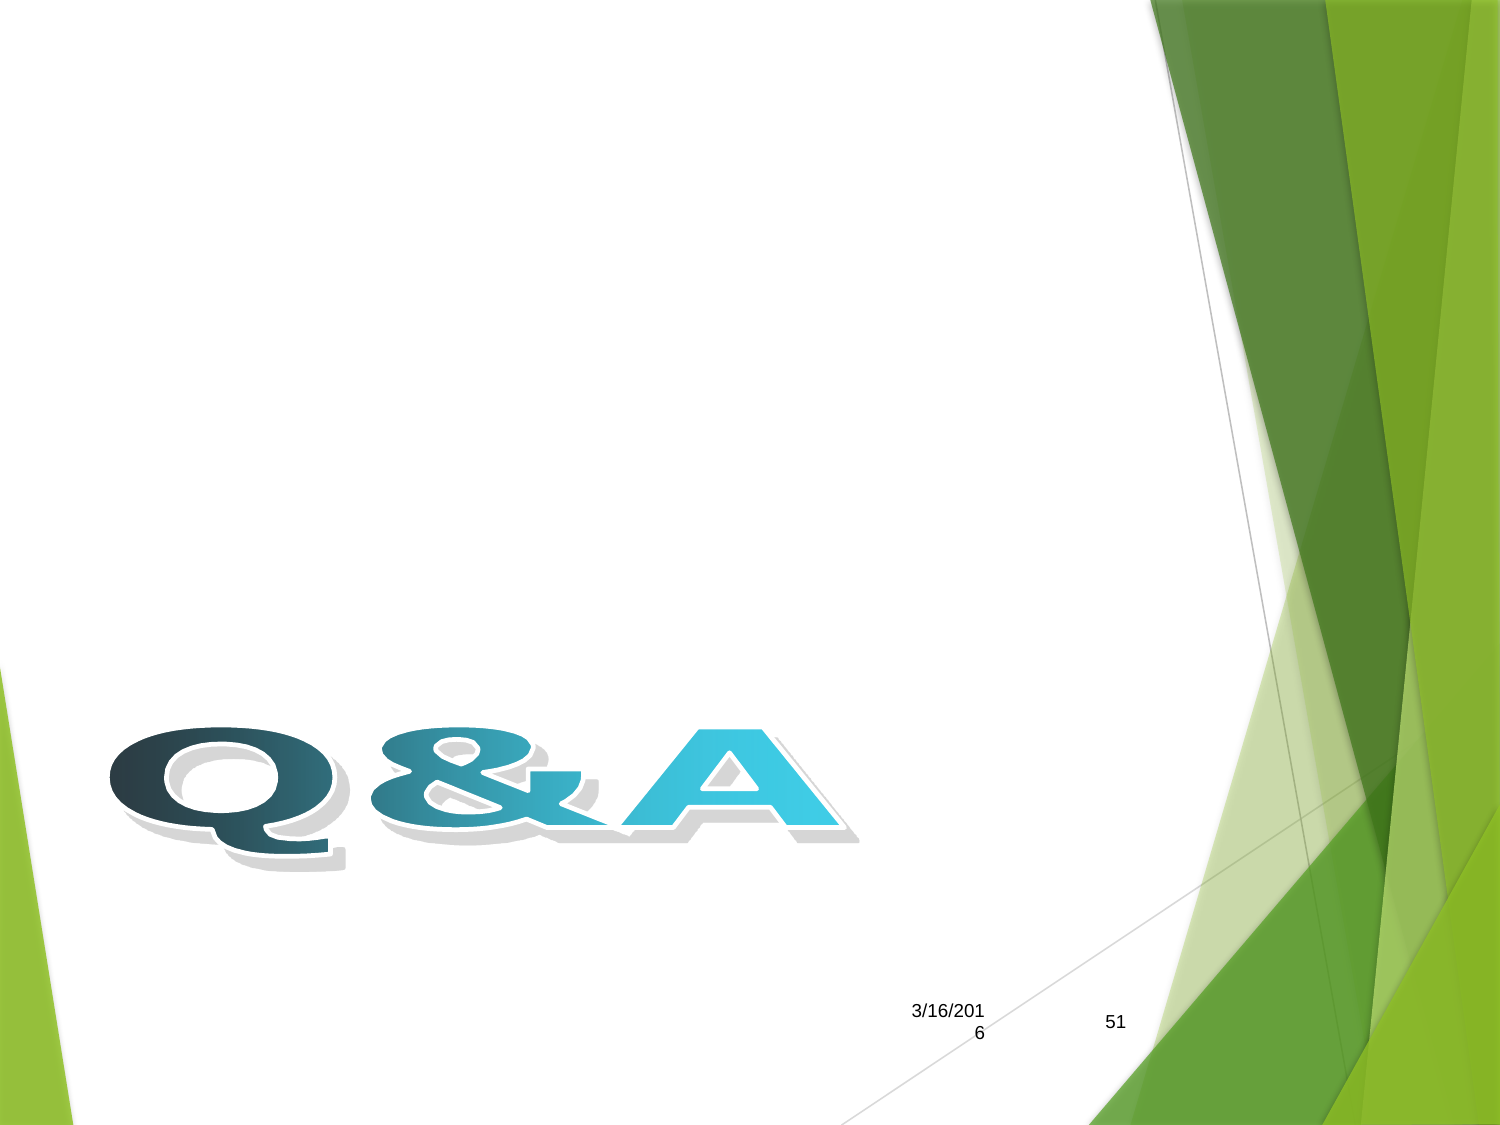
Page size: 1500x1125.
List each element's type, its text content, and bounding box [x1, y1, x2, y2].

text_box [104, 722, 861, 872]
text_box 51 [1099, 1009, 1133, 1032]
text_box 3/16/201 6 [908, 997, 986, 1044]
